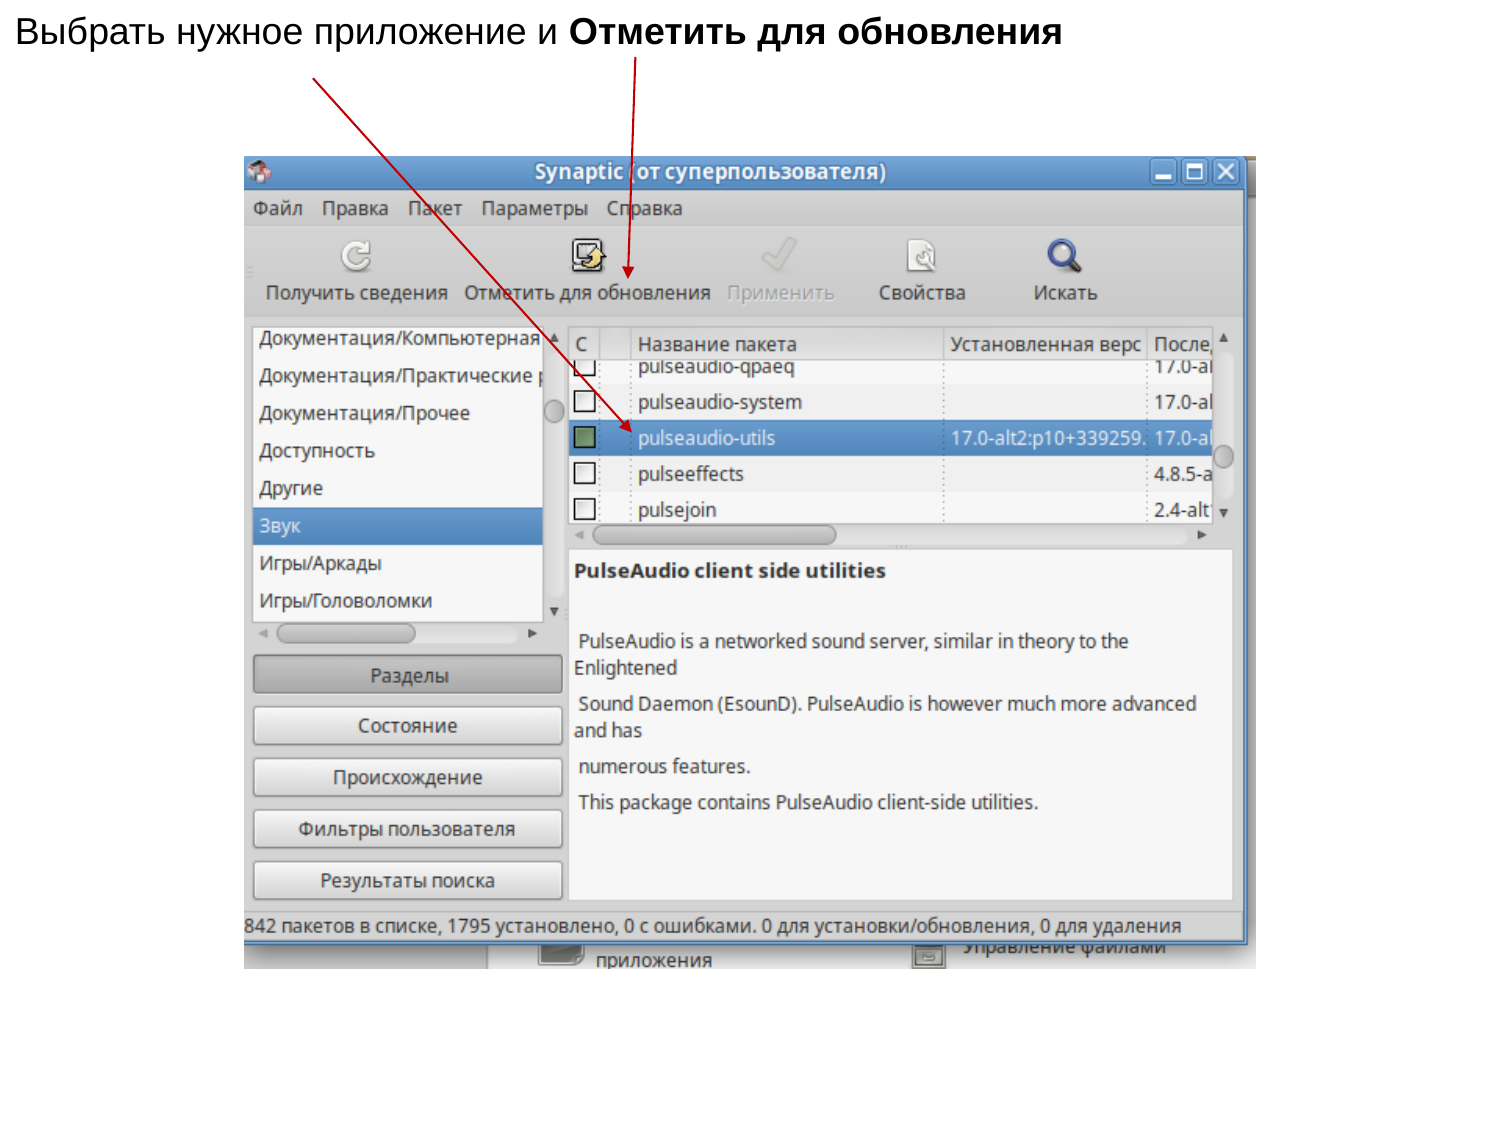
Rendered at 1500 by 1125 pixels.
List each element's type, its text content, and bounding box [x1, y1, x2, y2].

text_box Выбрать нужное приложение и Отметить для обновления [0, 0, 1497, 60]
picture [244, 155, 1256, 969]
